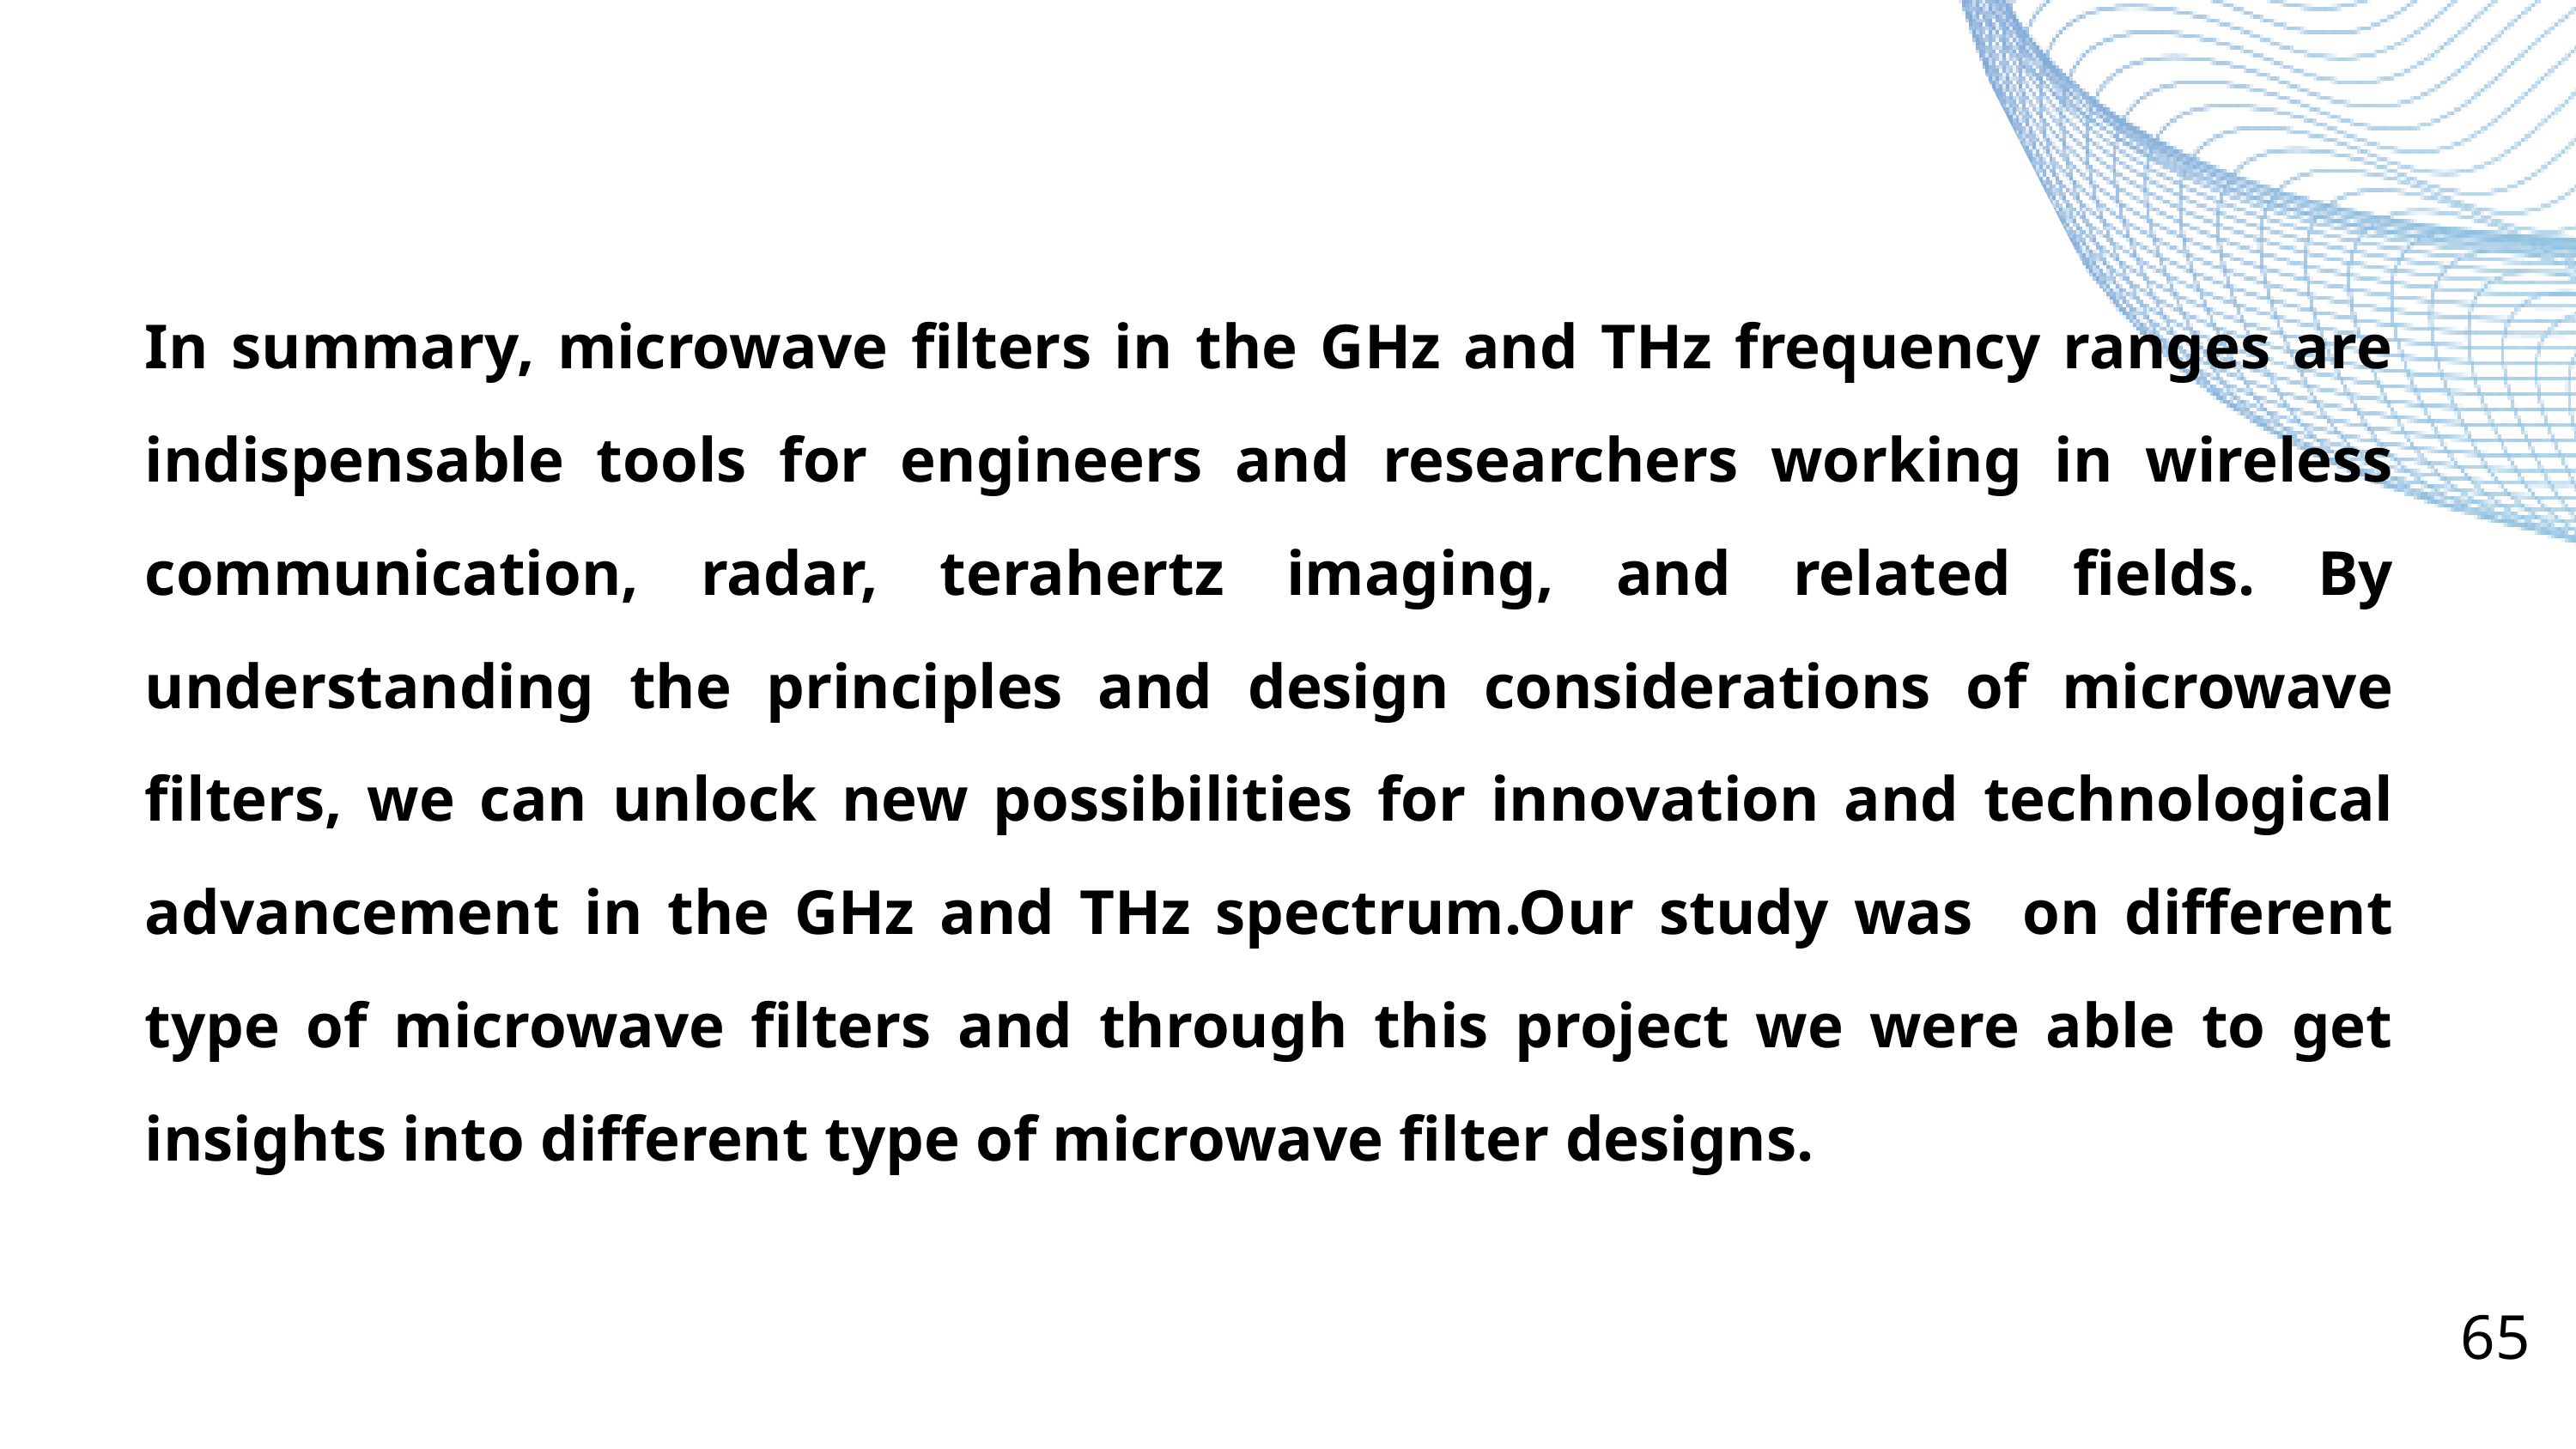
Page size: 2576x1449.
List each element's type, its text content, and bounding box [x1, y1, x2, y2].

text_box 65 [2422, 1286, 2568, 1372]
text_box In summary, microwave filters in the GHz and THz frequency ranges are indispensable tools for engineers and researchers working in wireless communication, radar, terahertz imaging, and related fields. By understanding the principles and design considerations of microwave filters, we can unlock new possibilities for innovation and technological advancement in the GHz and THz spectrum.Our study was on different type of microwave filters and through this project we were able to get insights into different type of microwave filter designs. [144, 268, 2396, 1173]
text_box [1947, 0, 2576, 766]
